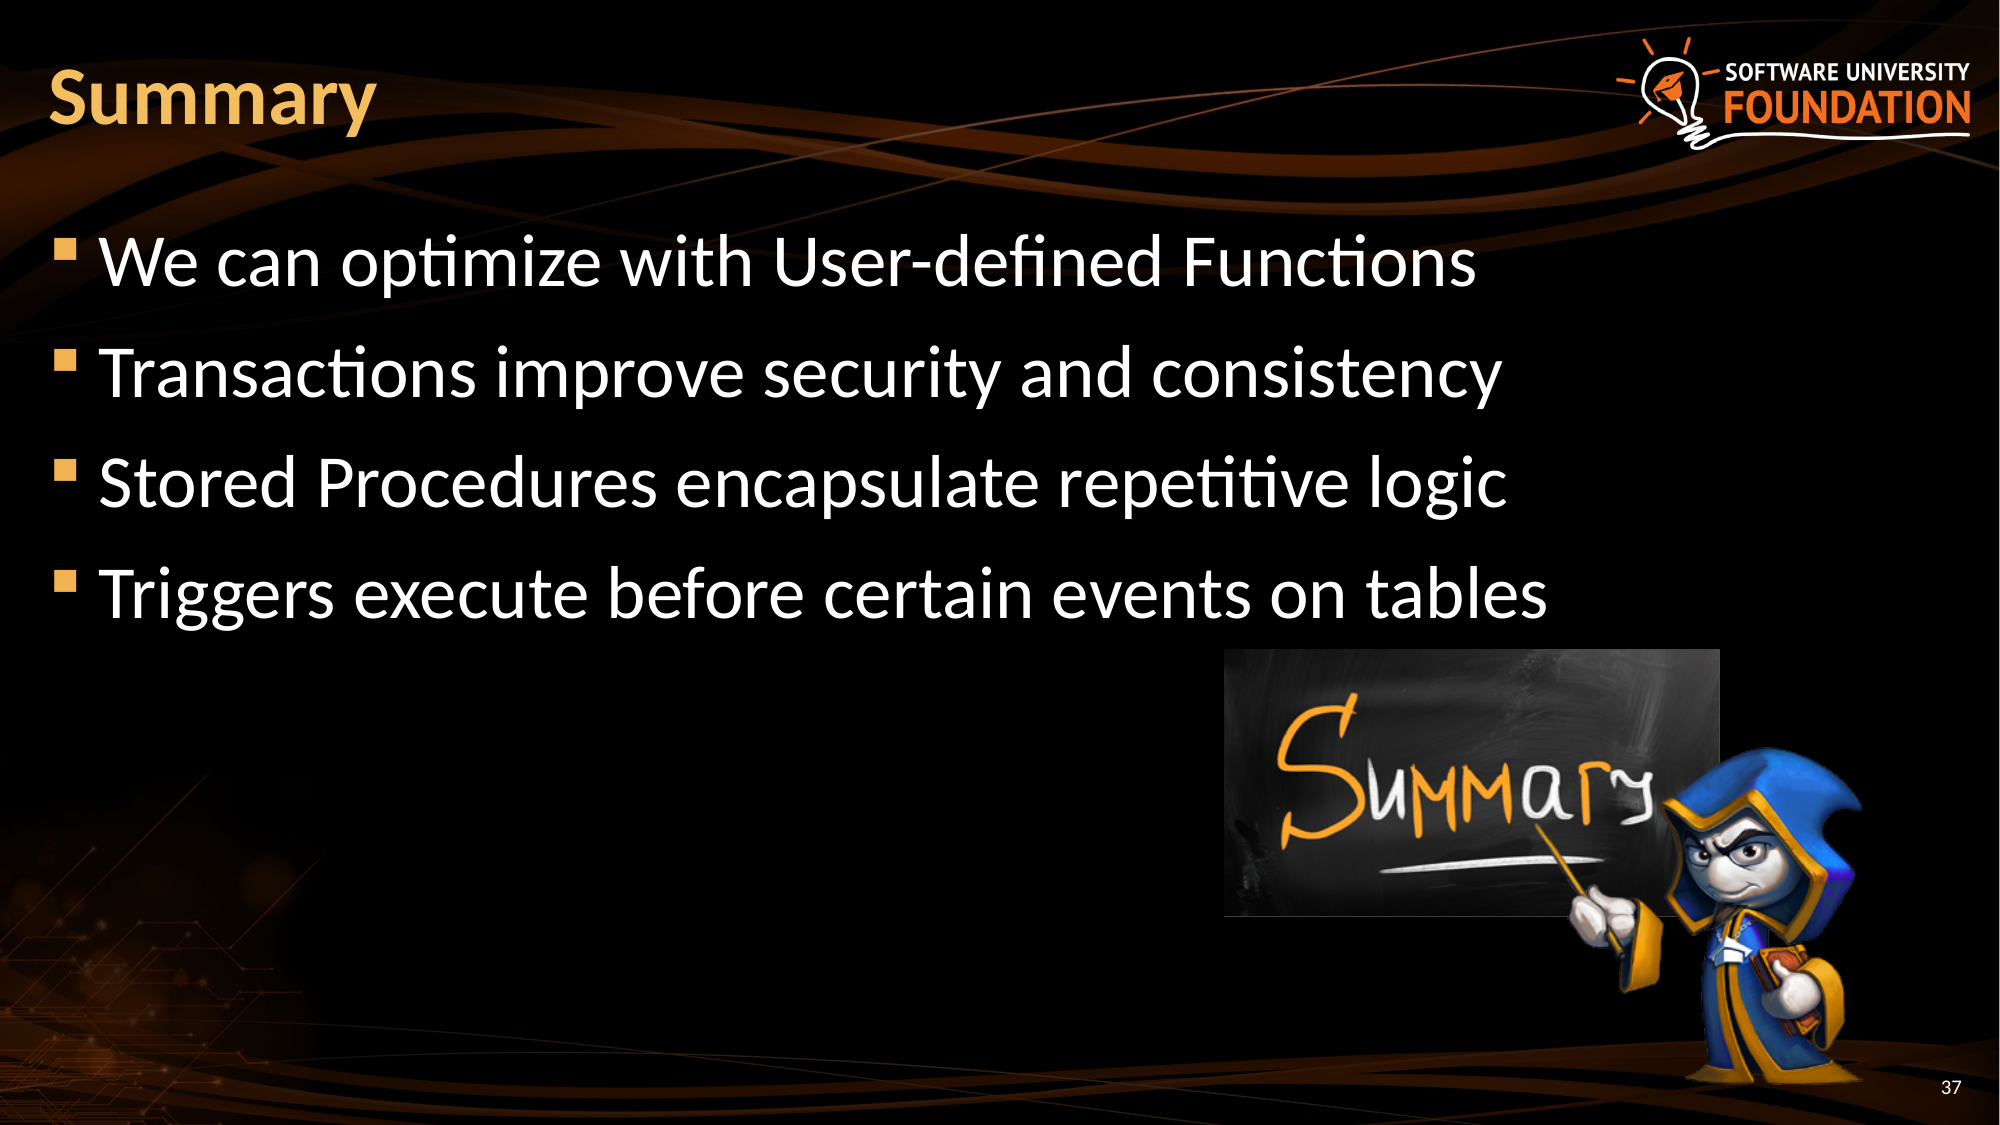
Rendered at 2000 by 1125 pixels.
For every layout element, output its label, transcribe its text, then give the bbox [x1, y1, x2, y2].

picture [0, 0, 2000, 1125]
slide_number 37 [1897, 1070, 1968, 1103]
list We can optimize with User-defined Functions Transactions improve security and consistency Stored Procedures encapsulate repetitive logic Triggers execute before certain events on tables [30, 212, 1968, 924]
title Summary [30, 6, 1602, 189]
